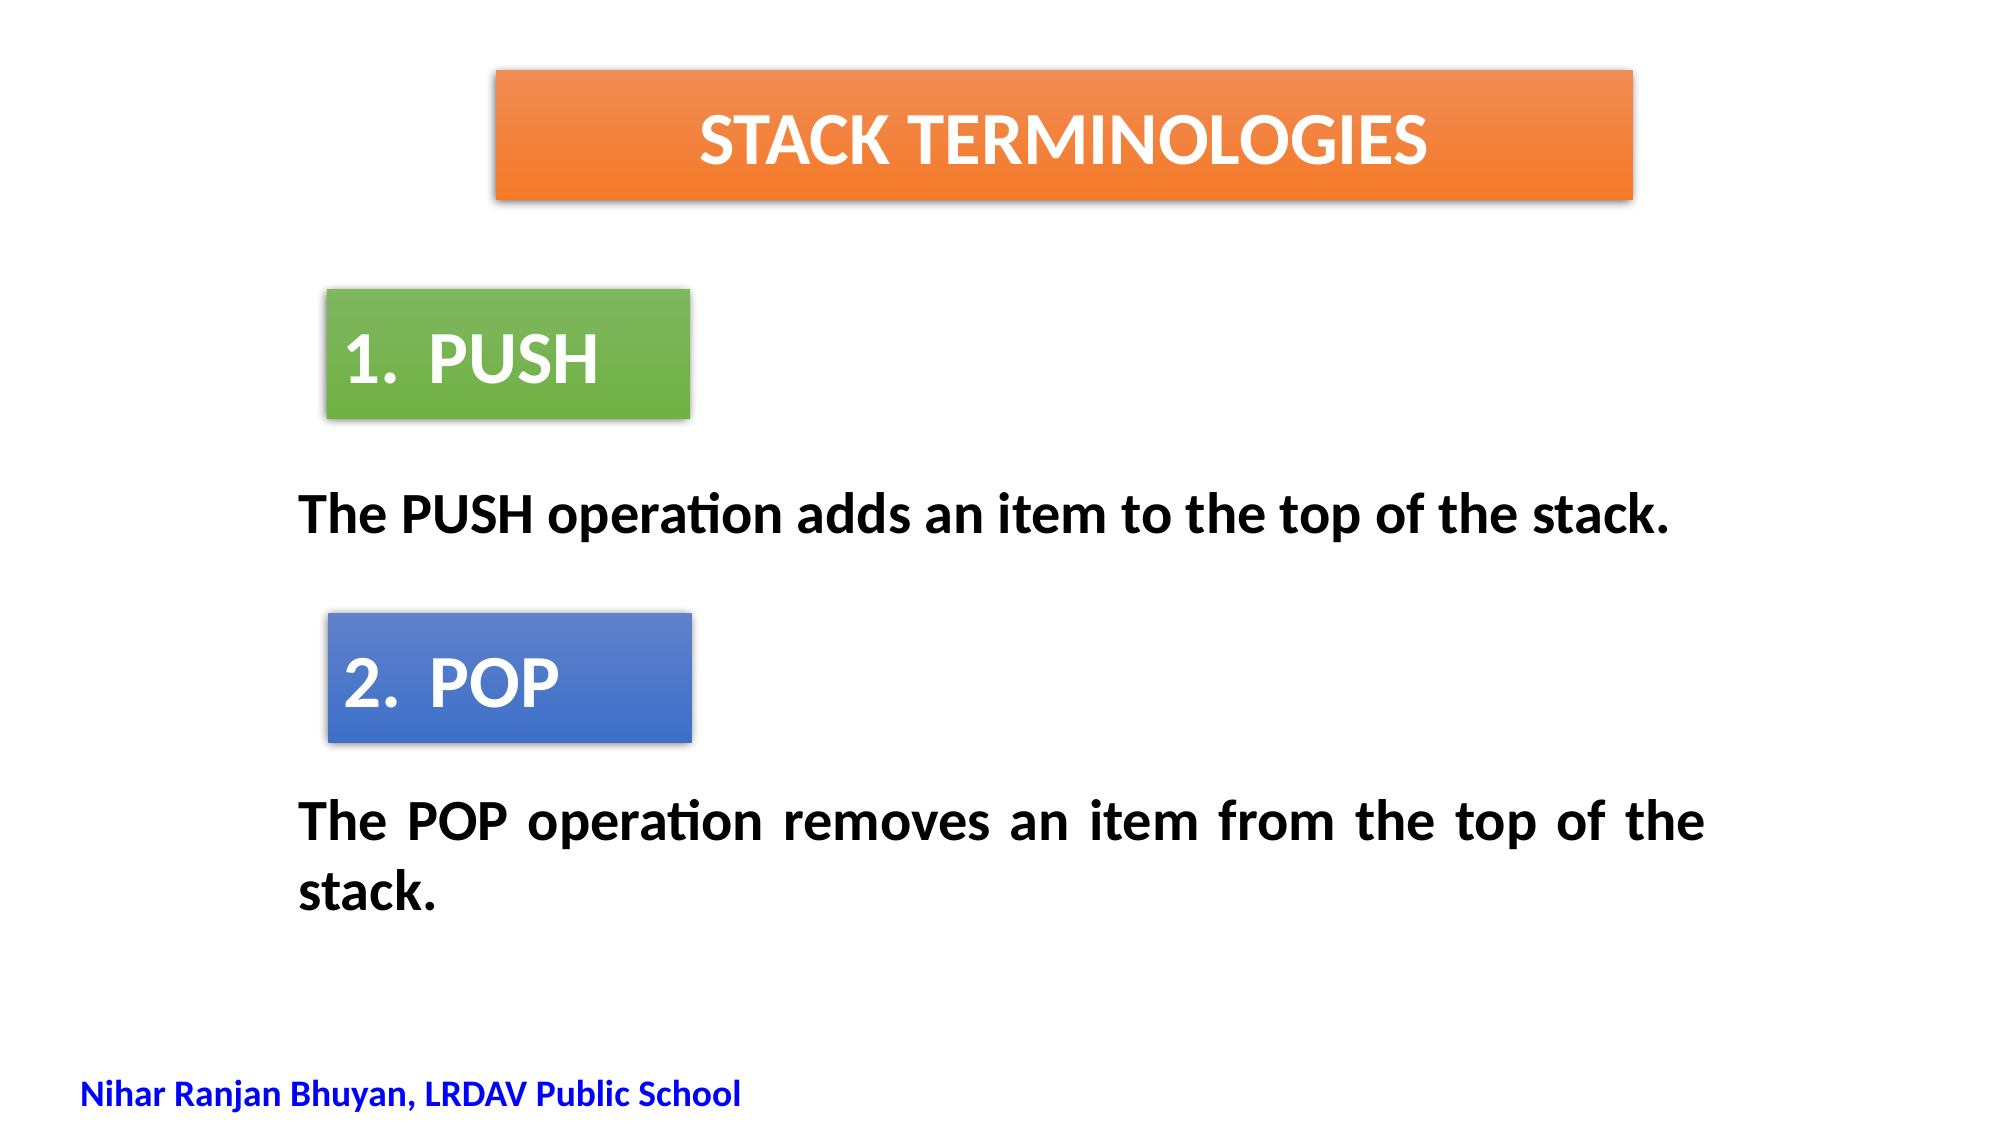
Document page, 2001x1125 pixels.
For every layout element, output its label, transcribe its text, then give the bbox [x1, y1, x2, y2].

text_box STACK TERMINOLOGIES [496, 70, 1633, 200]
text_box 1. PUSH [326, 289, 691, 419]
text_box Nihar Ranjan Bhuyan, LRDAV Public School [65, 1061, 781, 1122]
text_box 2. POP [328, 613, 692, 743]
text_box The PUSH operation adds an item to the top of the stack. The POP operation removes an item from the top of the stack. [283, 222, 1722, 930]
